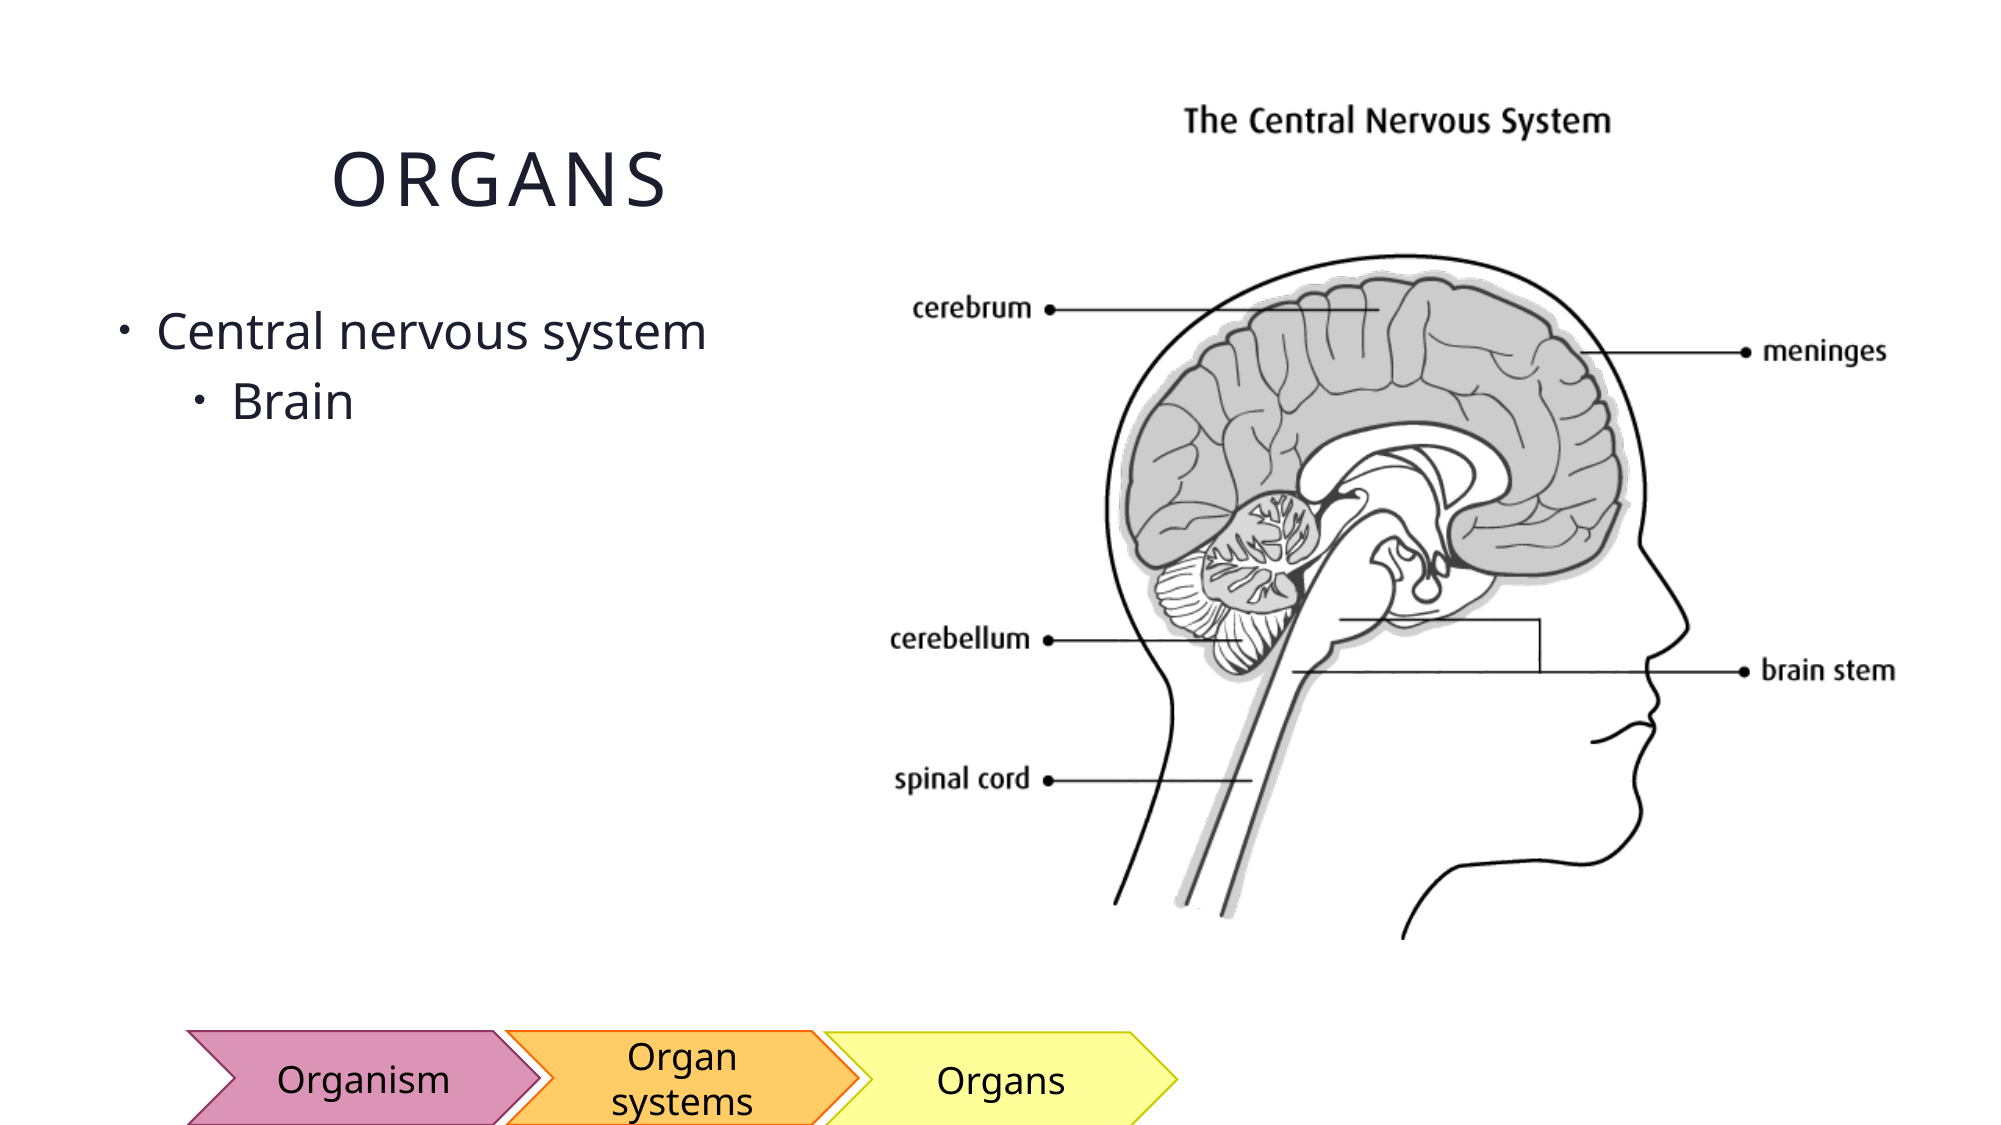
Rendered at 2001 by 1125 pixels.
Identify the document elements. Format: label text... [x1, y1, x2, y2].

title Organs [111, 71, 887, 230]
list Central nervous system Brain [103, 291, 848, 968]
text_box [187, 1030, 1178, 1125]
picture [890, 103, 1897, 940]
